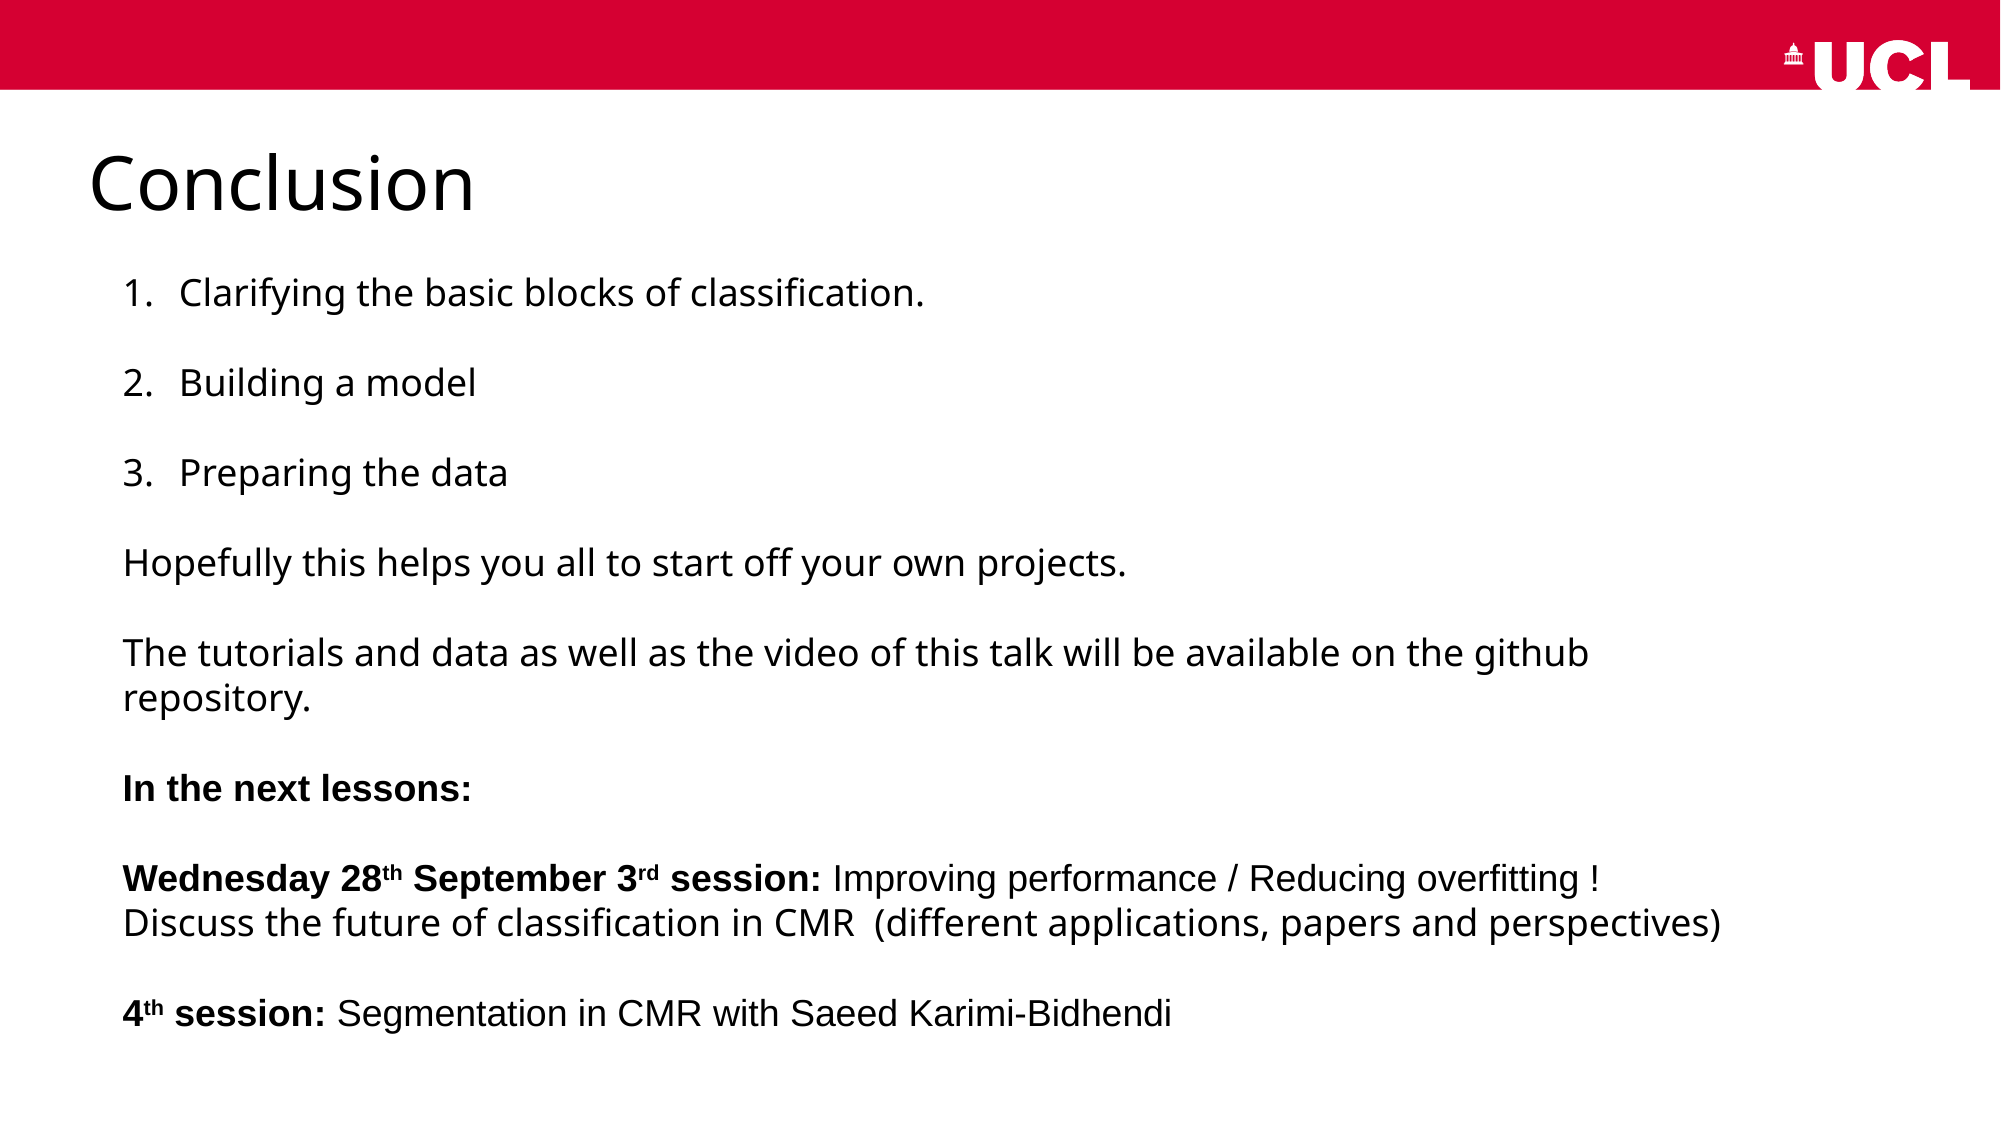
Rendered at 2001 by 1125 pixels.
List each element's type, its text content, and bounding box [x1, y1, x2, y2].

picture [0, 0, 2001, 90]
text_box Clarifying the basic blocks of classification. Building a model Preparing the data Hopefully this helps you all to start off your own projects. The tutorials and data as well as the video of this talk will be available on the github repository. In the next lessons: Wednesday 28th September 3rd session: Improving performance / Reducing overfitting ! Discuss the future of classification in CMR (different applications, papers and perspectives) 4th session: Segmentation in CMR with Saeed Karimi-Bidhendi [107, 261, 1765, 1087]
title Conclusion [73, 109, 1799, 262]
